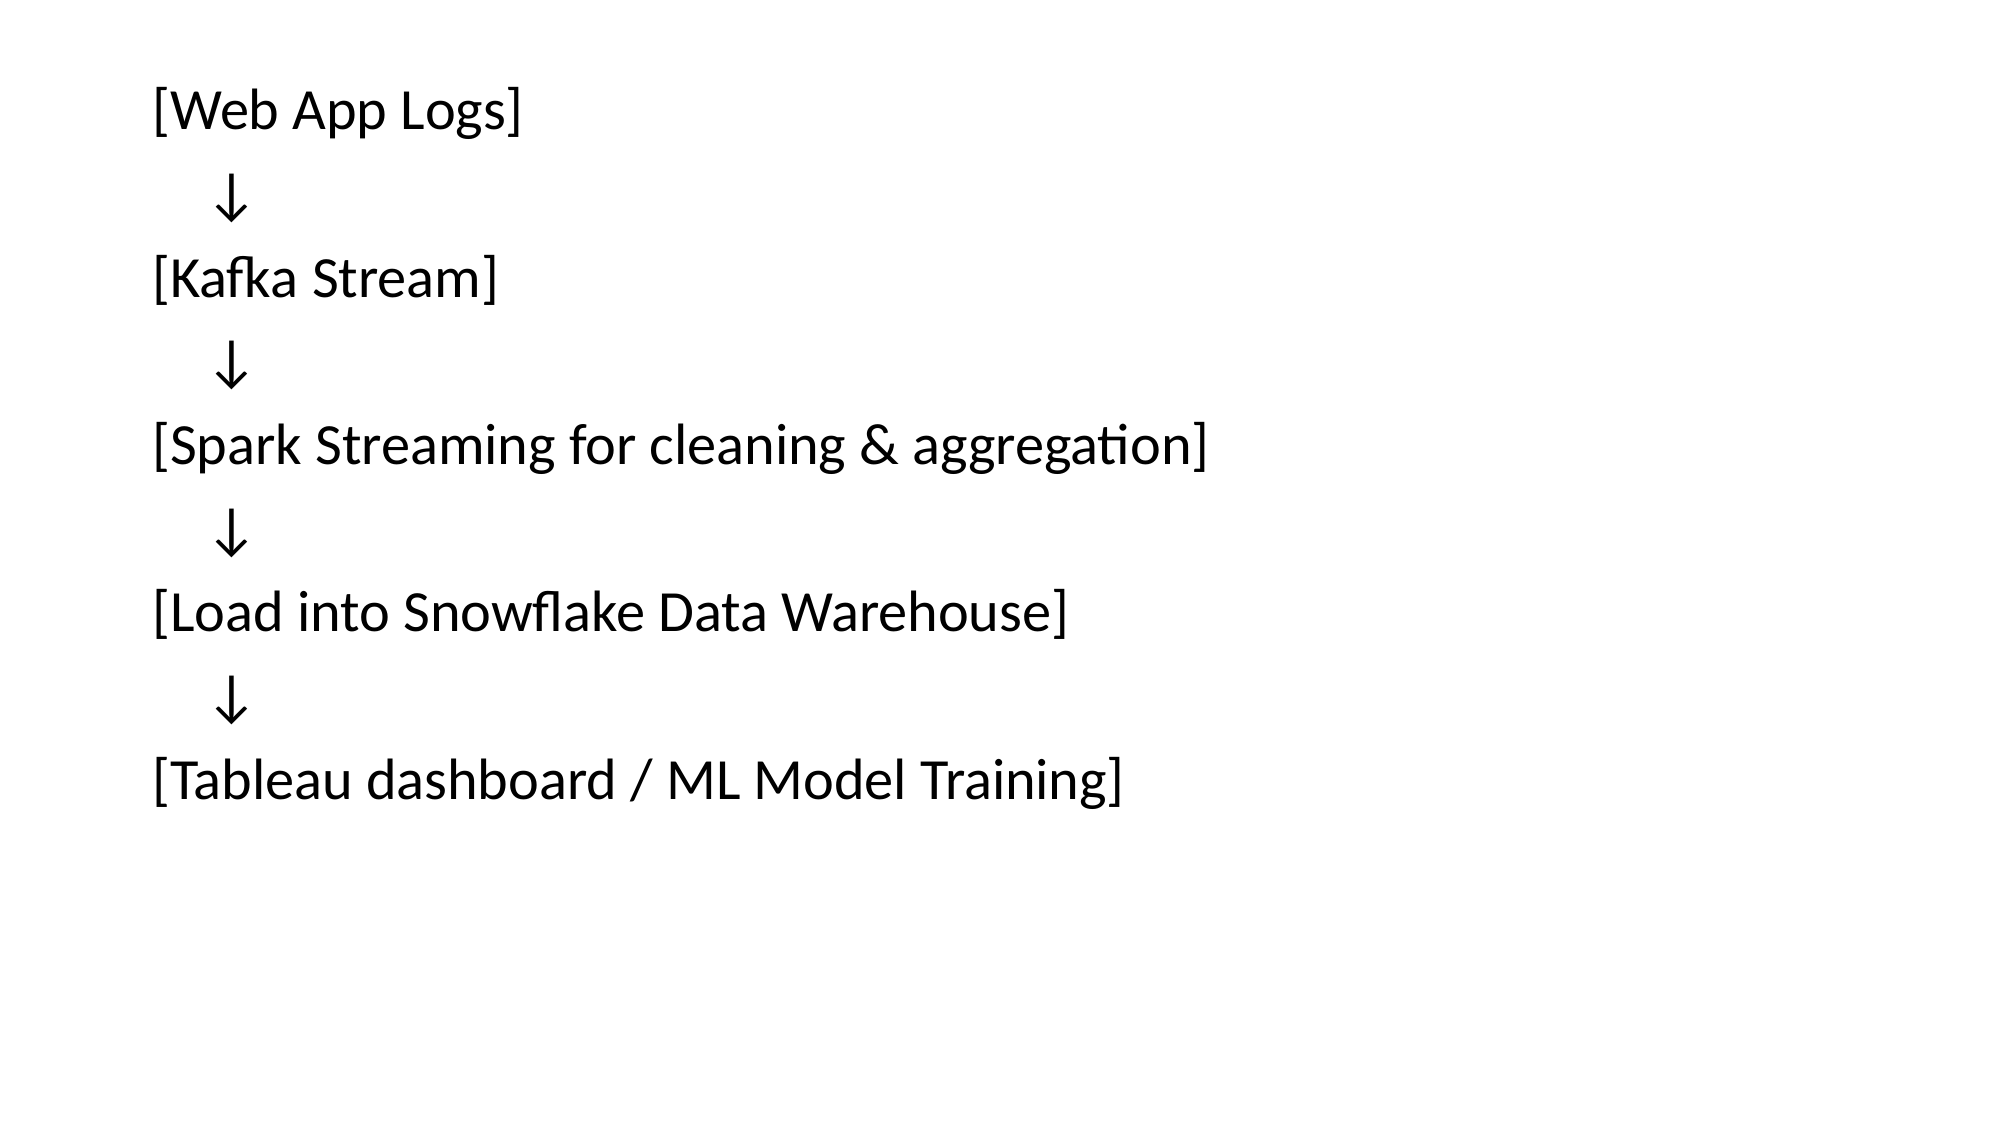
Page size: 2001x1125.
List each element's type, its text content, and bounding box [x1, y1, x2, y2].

list [Web App Logs] ↓ [Kafka Stream] ↓ [Spark Streaming for cleaning & aggregation] ↓ [Load into Snowflake Data Warehouse] ↓ [Tableau dashboard / ML Model Training] [137, 71, 1863, 1014]
